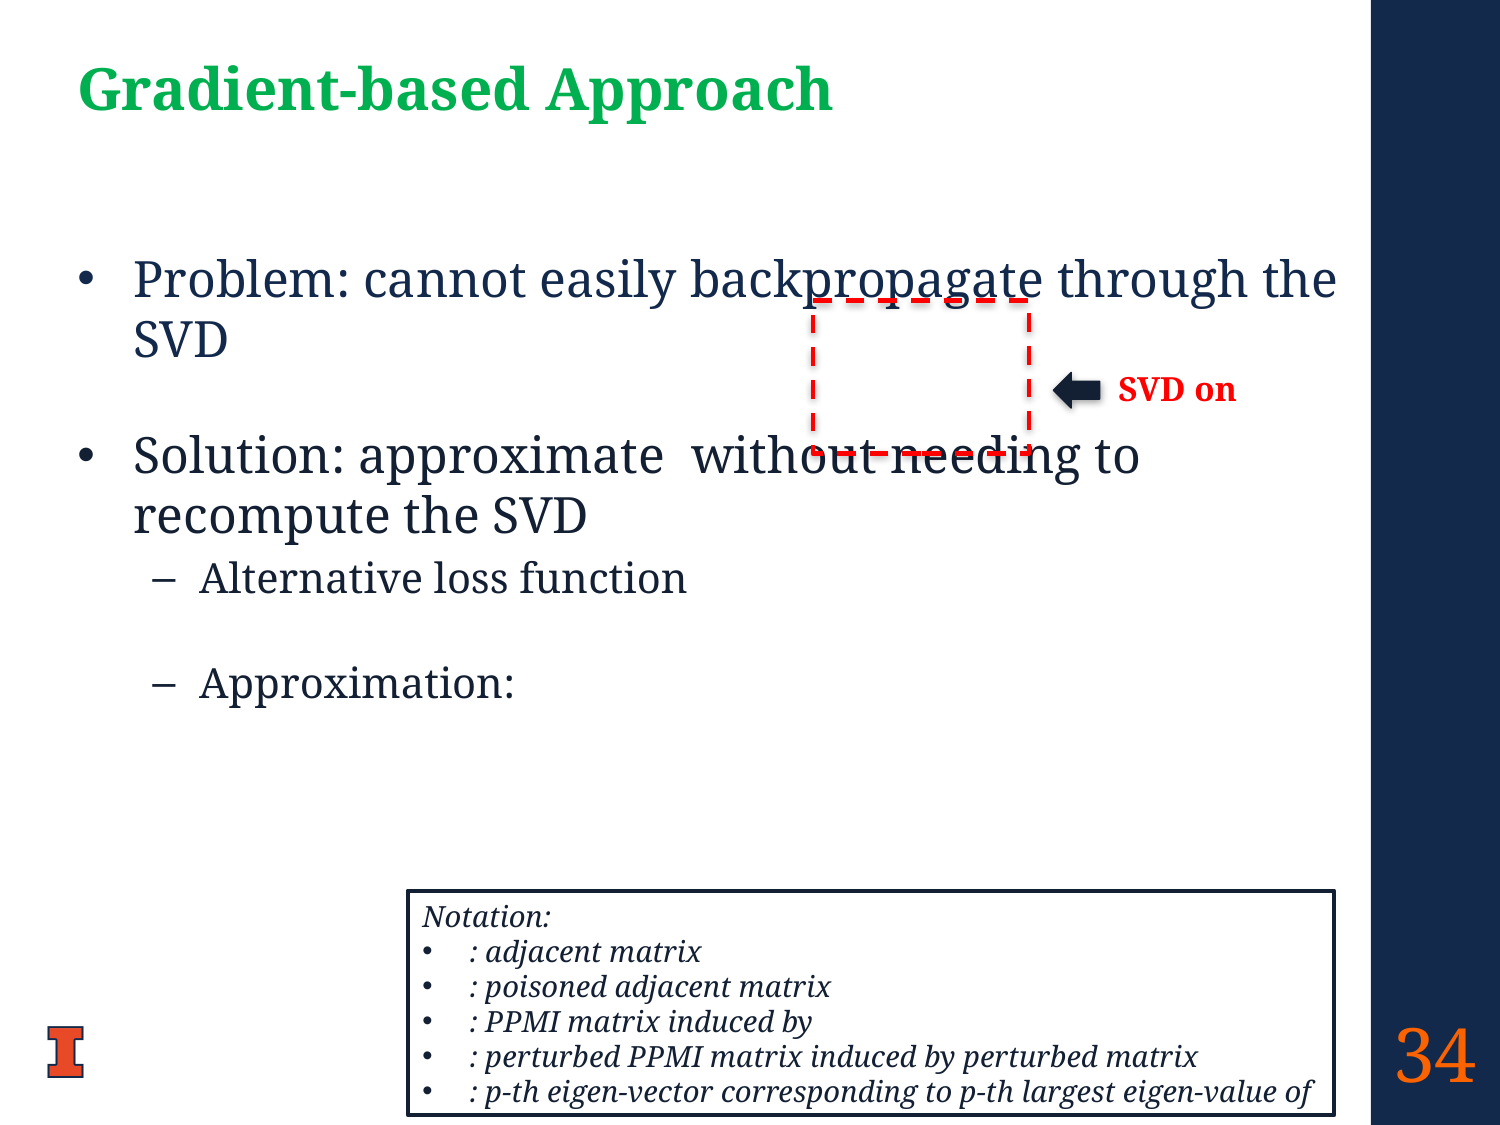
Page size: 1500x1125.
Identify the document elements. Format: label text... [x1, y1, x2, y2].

picture [0, 0, 1500, 1125]
text_box [1052, 371, 1101, 409]
title Gradient-based Approach [62, 45, 1358, 233]
slide_number 34 [1371, 1009, 1499, 1110]
text_box [812, 300, 1030, 455]
